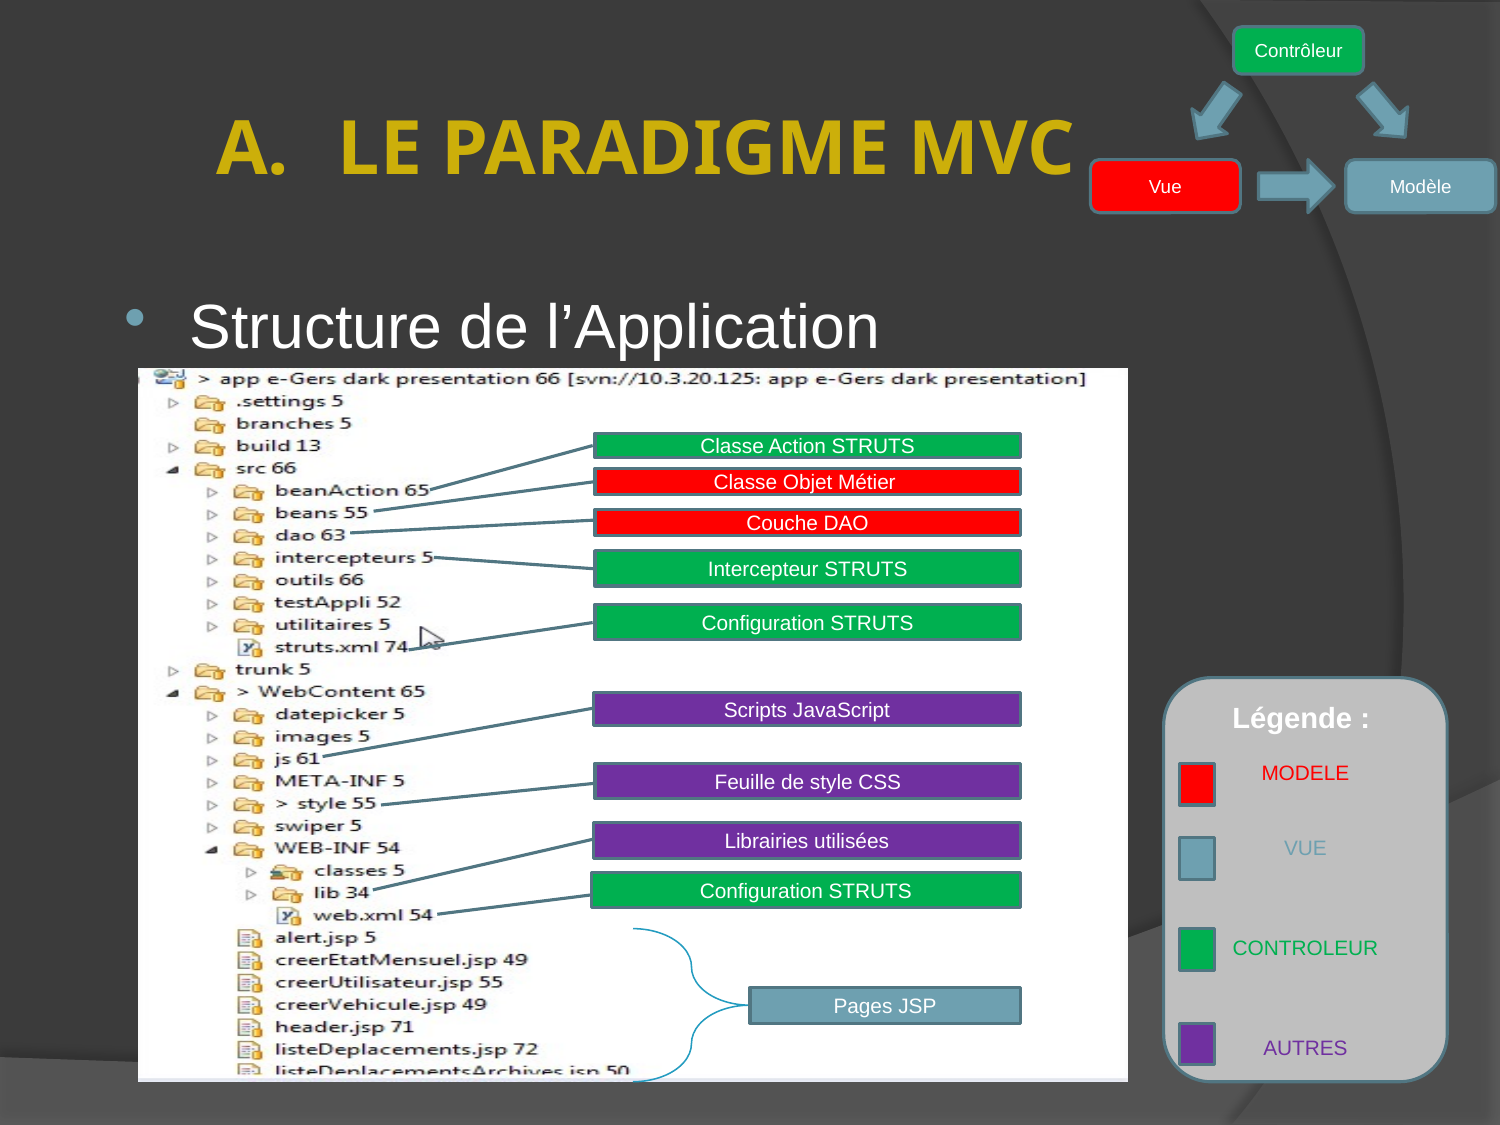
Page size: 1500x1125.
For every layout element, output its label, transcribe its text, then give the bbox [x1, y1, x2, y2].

text_box Contrôleur [1232, 25, 1366, 76]
text_box Légende : MODELE VUE CONTROLEUR AUTRES [1162, 676, 1449, 1084]
text_box [1178, 836, 1216, 881]
text_box [1355, 81, 1410, 139]
list Structure de l’Application [105, 279, 1331, 1022]
text_box [1256, 158, 1336, 215]
title LE PARADIGME MVC [33, 50, 1259, 238]
text_box [1178, 927, 1216, 972]
text_box [1190, 80, 1243, 141]
text_box Modèle [1344, 158, 1498, 215]
text_box Vue [1088, 158, 1242, 215]
text_box [1178, 1022, 1216, 1066]
picture [137, 368, 1129, 1082]
text_box [1178, 762, 1216, 807]
